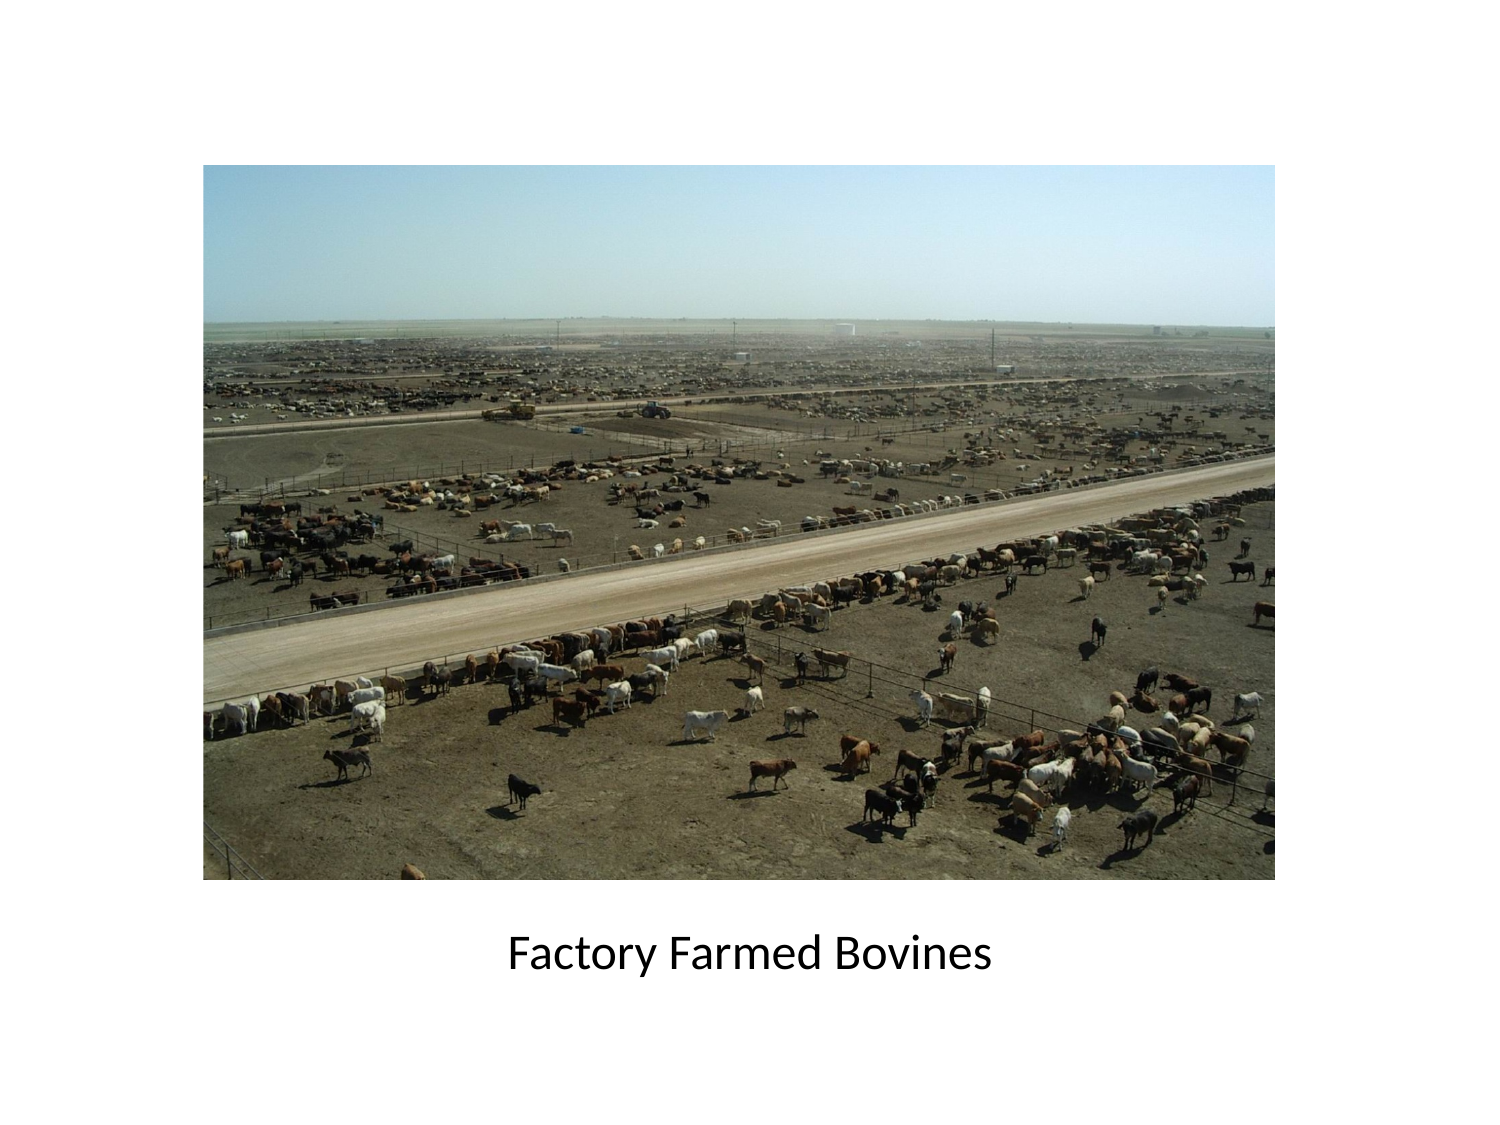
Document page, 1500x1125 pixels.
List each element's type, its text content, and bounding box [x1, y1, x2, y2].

text_box Factory Farmed Bovines [200, 912, 1300, 988]
picture [203, 165, 1276, 880]
